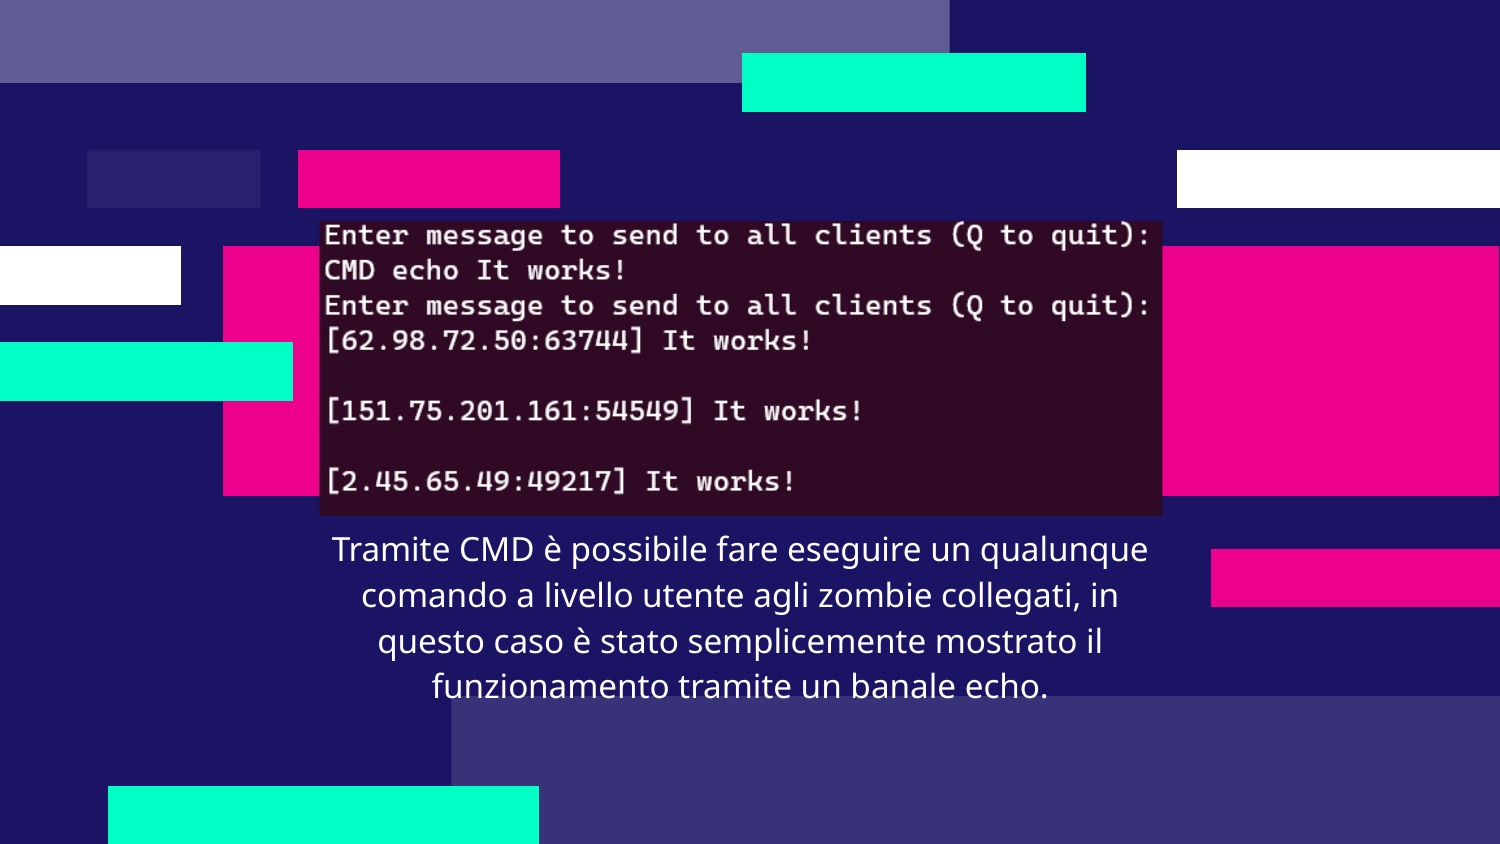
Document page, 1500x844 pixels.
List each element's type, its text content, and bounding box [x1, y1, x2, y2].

list Tramite CMD è possibile fare eseguire un qualunque comando a livello utente agli zombie collegati, in questo caso è stato semplicemente mostrato il funzionamento tramite un banale echo. [304, 506, 1178, 670]
picture [319, 221, 1163, 516]
